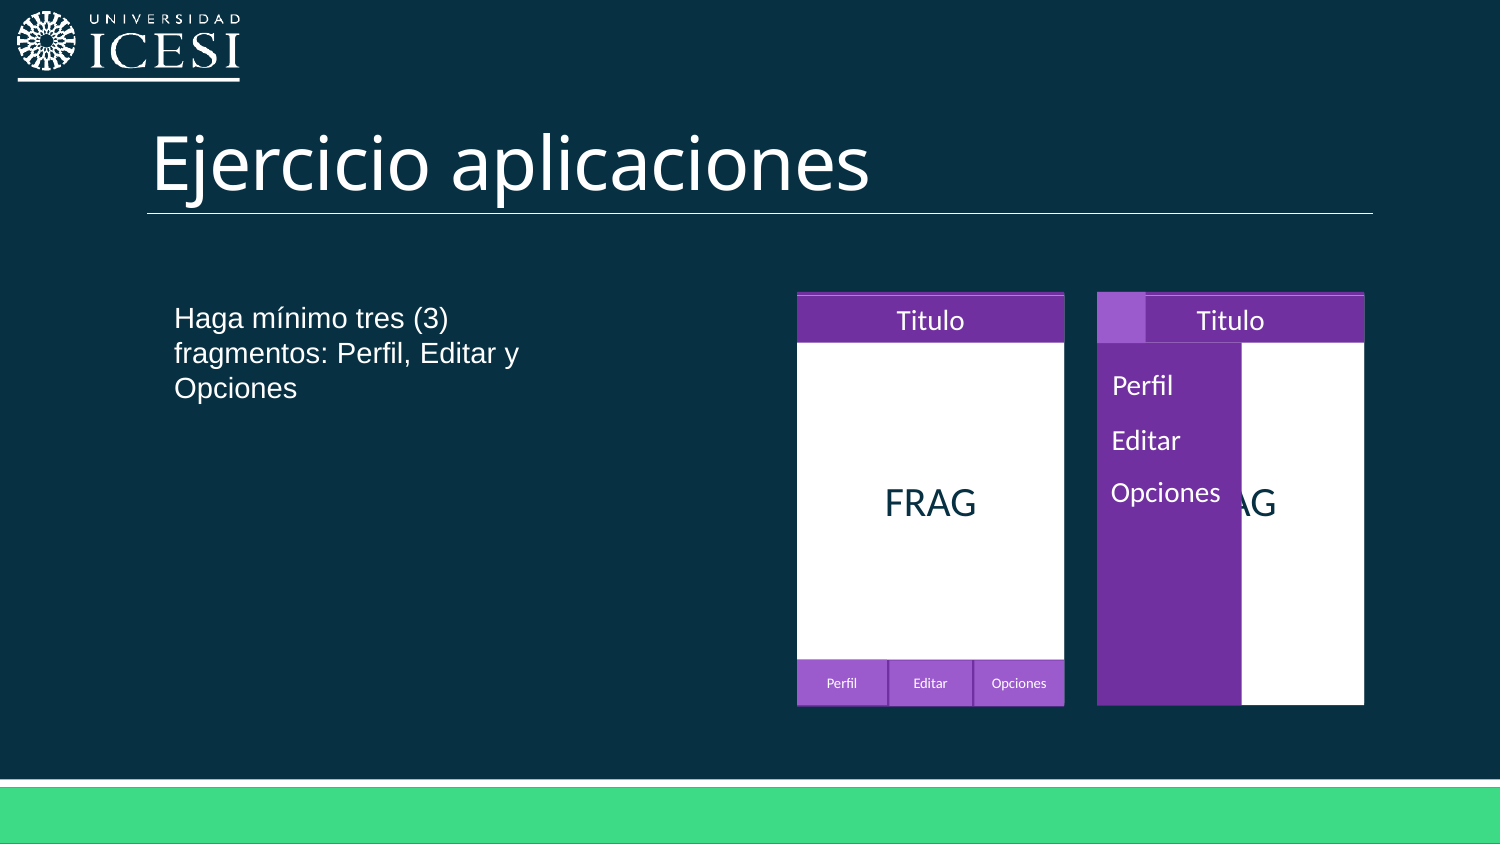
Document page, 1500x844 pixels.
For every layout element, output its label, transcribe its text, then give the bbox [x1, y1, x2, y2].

text_box Perfil [796, 658, 888, 706]
text_box Perfil [1096, 354, 1243, 414]
text_box [1096, 414, 1243, 706]
text_box Titulo [1147, 294, 1365, 344]
text_box [1096, 293, 1147, 345]
text_box [1096, 344, 1243, 354]
picture [17, 11, 241, 82]
text_box Titulo [796, 294, 1065, 344]
text_box Opciones [1095, 461, 1241, 521]
text_box FRAG [1243, 344, 1365, 706]
text_box FRAG [796, 344, 1065, 658]
text_box Opciones [973, 659, 1065, 707]
title Ejercicio aplicaciones [135, 35, 1373, 214]
text_box Editar [1096, 408, 1242, 468]
text_box Editar [888, 659, 973, 707]
text_box Haga mínimo tres (3) fragmentos: Perfil, Editar y Opciones [159, 291, 585, 412]
